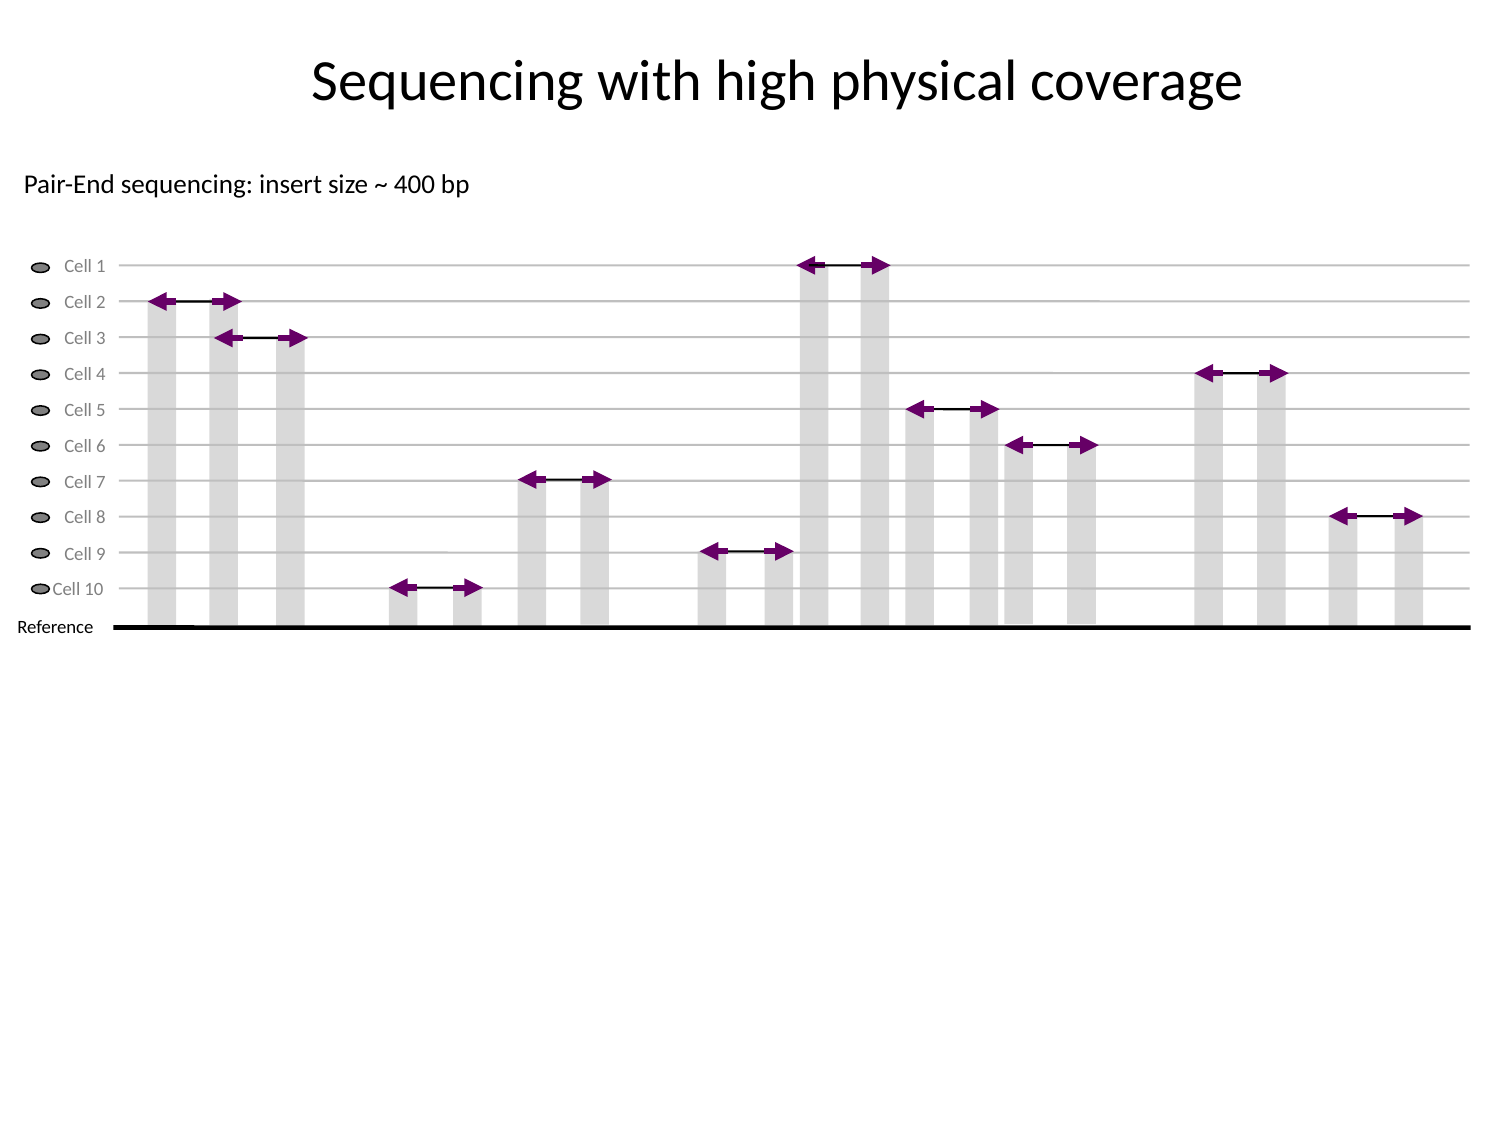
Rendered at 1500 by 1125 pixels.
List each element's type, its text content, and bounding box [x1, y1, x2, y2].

text_box [29, 368, 52, 382]
text_box [798, 266, 831, 301]
text_box [207, 338, 240, 372]
text_box [207, 589, 240, 627]
text_box [762, 553, 795, 588]
text_box [274, 589, 307, 627]
text_box [147, 295, 177, 308]
text_box [515, 517, 548, 552]
text_box [146, 373, 178, 408]
text_box [798, 517, 831, 552]
text_box [515, 589, 548, 627]
text_box [1192, 374, 1225, 408]
text_box [578, 481, 611, 516]
text_box [859, 374, 891, 408]
text_box [905, 403, 934, 416]
text_box [1192, 553, 1225, 588]
text_box Pair-End sequencing: insert size ~ 400 bp [9, 159, 601, 207]
text_box Cell 4 [49, 354, 143, 390]
text_box [1327, 628, 1359, 632]
text_box Cell 2 [49, 282, 143, 318]
text_box [1192, 445, 1225, 480]
text_box [859, 517, 891, 552]
text_box [1255, 553, 1288, 588]
text_box [798, 338, 831, 373]
text_box [29, 403, 52, 418]
text_box [274, 553, 307, 588]
text_box Cell 9 [49, 533, 143, 569]
text_box [968, 445, 1000, 480]
text_box [578, 589, 611, 627]
text_box [146, 517, 178, 552]
text_box Cell 8 [49, 497, 143, 533]
text_box [581, 473, 613, 486]
text_box [29, 296, 52, 311]
text_box [1192, 589, 1225, 627]
text_box [29, 332, 52, 346]
text_box [1192, 409, 1225, 444]
text_box [578, 553, 611, 588]
text_box [696, 589, 728, 627]
text_box [29, 510, 52, 525]
text_box [1255, 409, 1288, 444]
text_box [207, 373, 240, 408]
text_box [207, 445, 240, 480]
text_box [451, 628, 484, 632]
text_box [968, 517, 1000, 552]
text_box Cell 10 [37, 569, 149, 607]
text_box [1002, 481, 1035, 516]
text_box Cell 1 [49, 246, 143, 282]
text_box [1327, 589, 1359, 627]
text_box Reference [2, 607, 113, 667]
text_box [968, 553, 1000, 588]
text_box [1002, 445, 1035, 480]
text_box [1255, 517, 1288, 552]
text_box [29, 546, 52, 561]
text_box [1002, 589, 1035, 626]
text_box [798, 445, 831, 480]
text_box [207, 553, 240, 588]
text_box [903, 445, 936, 480]
text_box [515, 553, 548, 588]
text_box Cell 7 [49, 461, 143, 497]
text_box [387, 628, 419, 632]
text_box [274, 481, 307, 516]
text_box [274, 517, 307, 552]
text_box [212, 295, 243, 308]
text_box [903, 517, 936, 552]
text_box [859, 409, 891, 444]
text_box [1065, 517, 1098, 552]
text_box [213, 331, 243, 345]
text_box [968, 410, 1000, 444]
text_box [903, 553, 936, 588]
text_box Cell 6 [49, 426, 143, 461]
text_box [146, 553, 178, 588]
text_box [1255, 481, 1288, 516]
text_box [1392, 589, 1425, 627]
text_box [763, 545, 794, 558]
text_box Sequencing with high physical coverage [88, 0, 1467, 172]
text_box [968, 589, 1000, 627]
text_box [1255, 374, 1288, 408]
text_box [1255, 589, 1288, 627]
text_box Cell 3 [49, 318, 143, 354]
text_box [1065, 589, 1098, 626]
text_box [1004, 438, 1034, 452]
text_box [1327, 553, 1359, 588]
text_box [278, 331, 309, 345]
text_box [29, 475, 52, 489]
text_box [1065, 481, 1098, 516]
text_box [696, 553, 728, 588]
text_box [207, 517, 240, 552]
text_box [798, 589, 831, 627]
text_box [859, 445, 891, 480]
text_box [1392, 517, 1425, 552]
text_box [1392, 553, 1425, 588]
text_box [207, 481, 240, 516]
text_box Cell 5 [49, 390, 143, 426]
text_box [1002, 553, 1035, 588]
text_box [859, 589, 891, 627]
text_box [274, 445, 307, 480]
text_box [1068, 438, 1099, 452]
text_box [274, 339, 307, 408]
text_box [903, 481, 936, 516]
text_box [29, 439, 52, 454]
text_box [903, 589, 936, 627]
text_box [860, 259, 891, 272]
text_box [1393, 509, 1424, 523]
text_box [796, 259, 809, 272]
text_box [1192, 481, 1225, 516]
text_box [1258, 367, 1289, 380]
text_box [274, 409, 307, 444]
text_box [146, 589, 178, 627]
text_box [207, 409, 240, 444]
text_box [1255, 445, 1288, 480]
text_box [762, 589, 795, 627]
text_box [859, 553, 891, 588]
text_box [859, 338, 891, 373]
text_box [146, 338, 178, 372]
text_box [699, 545, 729, 558]
text_box [1194, 367, 1223, 380]
text_box [859, 266, 891, 301]
text_box [859, 481, 891, 516]
text_box [388, 581, 418, 594]
text_box [146, 302, 178, 337]
text_box [207, 297, 229, 301]
text_box [969, 402, 1000, 416]
text_box [517, 473, 547, 486]
text_box [29, 260, 52, 275]
text_box [1327, 517, 1359, 552]
text_box [29, 582, 52, 596]
text_box [798, 374, 831, 408]
text_box [903, 409, 936, 444]
text_box [146, 445, 178, 480]
text_box [798, 553, 831, 588]
text_box [453, 581, 484, 594]
text_box [1065, 446, 1098, 480]
text_box [451, 589, 484, 627]
text_box [515, 481, 548, 516]
text_box [798, 302, 831, 337]
text_box [968, 481, 1000, 516]
text_box [1002, 517, 1035, 552]
text_box [146, 409, 178, 444]
text_box [578, 517, 611, 552]
text_box [798, 409, 831, 444]
text_box [859, 302, 891, 337]
text_box [1065, 553, 1098, 588]
text_box [1328, 510, 1358, 523]
text_box [1192, 517, 1225, 552]
text_box [146, 481, 178, 516]
text_box [798, 481, 831, 516]
text_box [387, 589, 419, 627]
text_box [207, 302, 240, 337]
